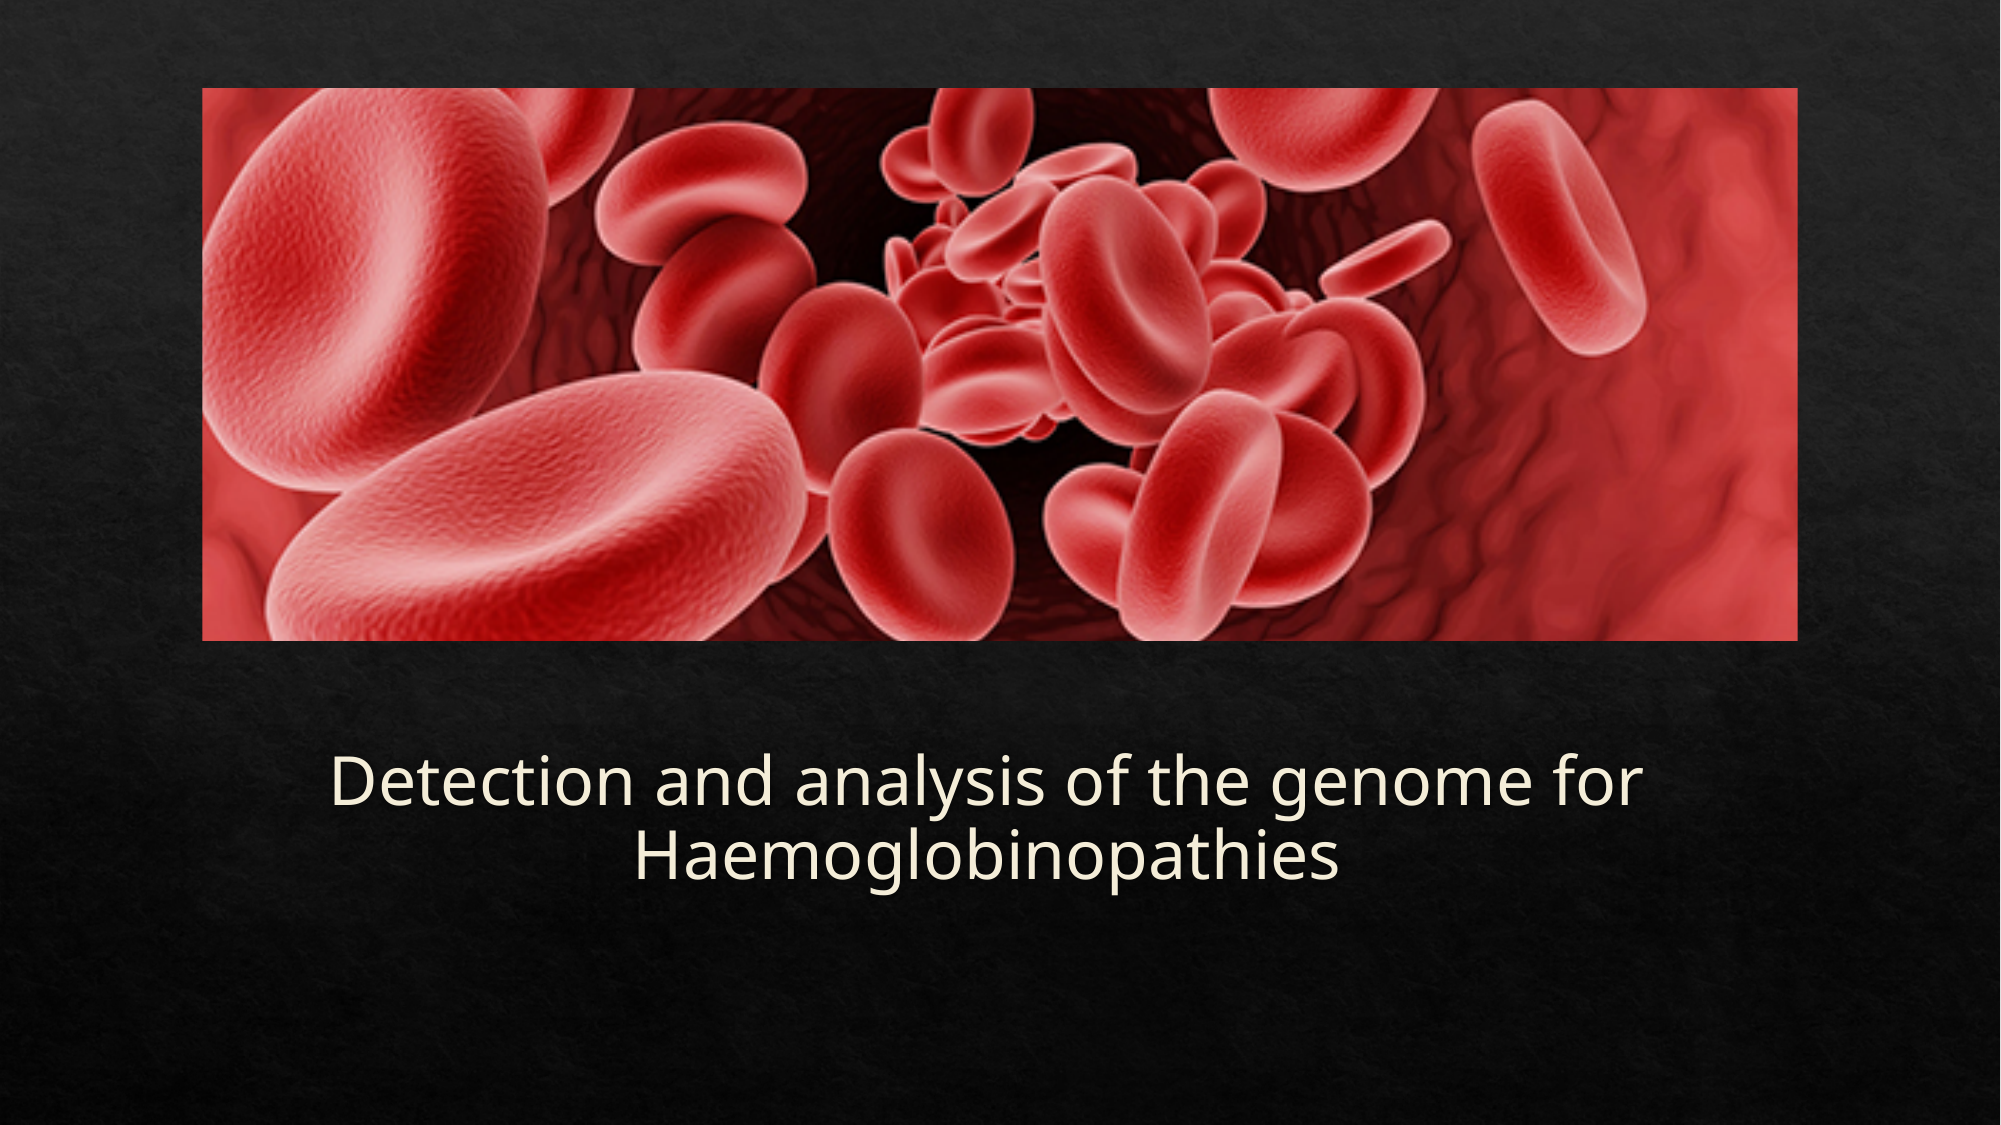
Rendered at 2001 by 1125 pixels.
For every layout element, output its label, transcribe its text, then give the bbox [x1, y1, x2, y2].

picture [202, 88, 1798, 641]
text_box [0, 0, 2000, 1125]
title Detection and analysis of the genome for Haemoglobinopathies [201, 736, 1774, 902]
